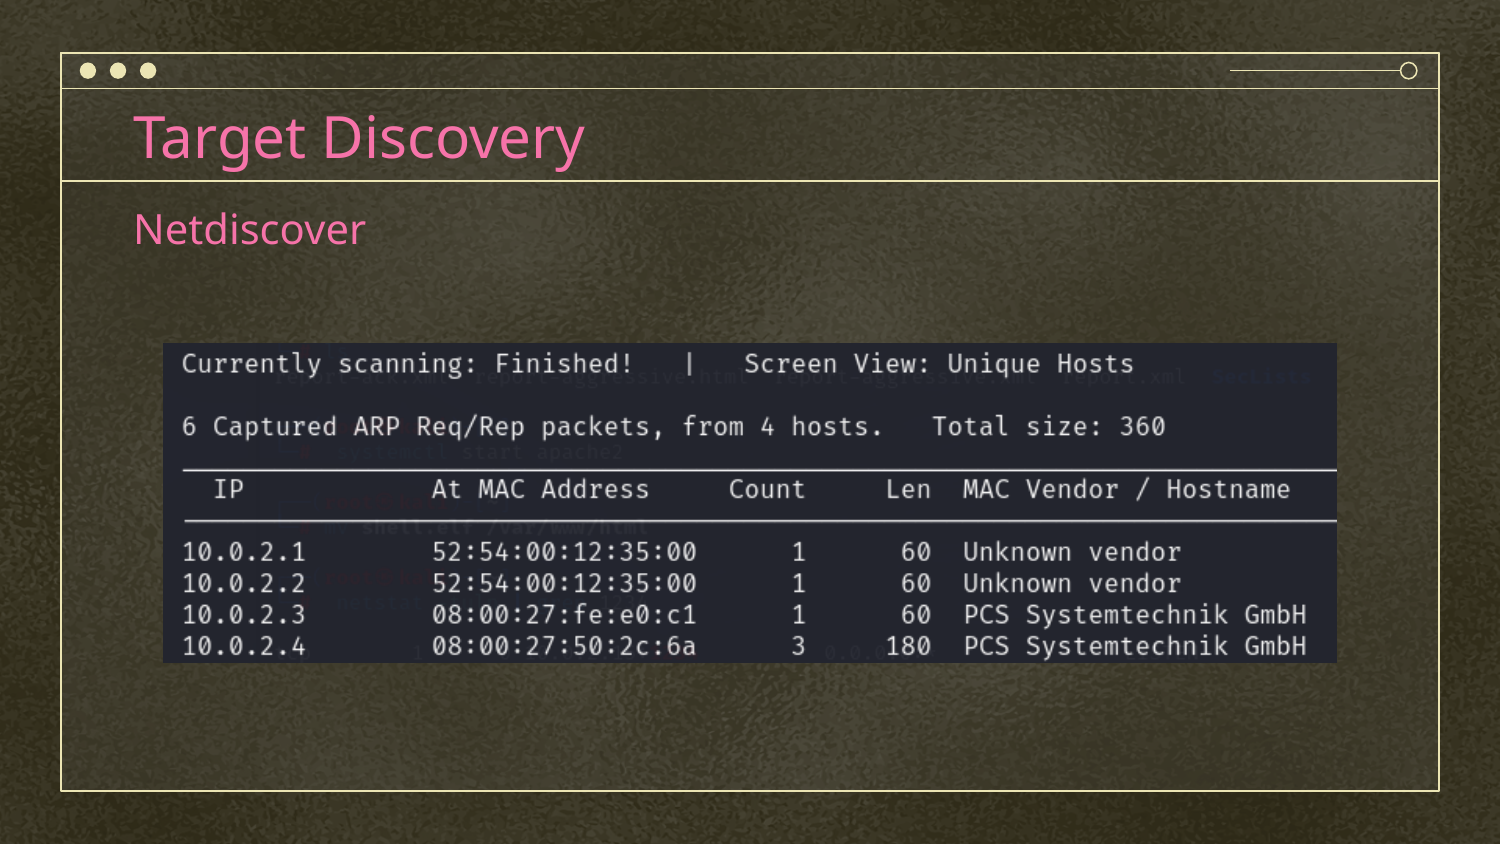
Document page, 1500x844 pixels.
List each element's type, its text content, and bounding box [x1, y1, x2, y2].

title Target Discovery [118, 88, 1382, 181]
picture [162, 343, 1338, 663]
text_box Netdiscover [118, 181, 1382, 274]
